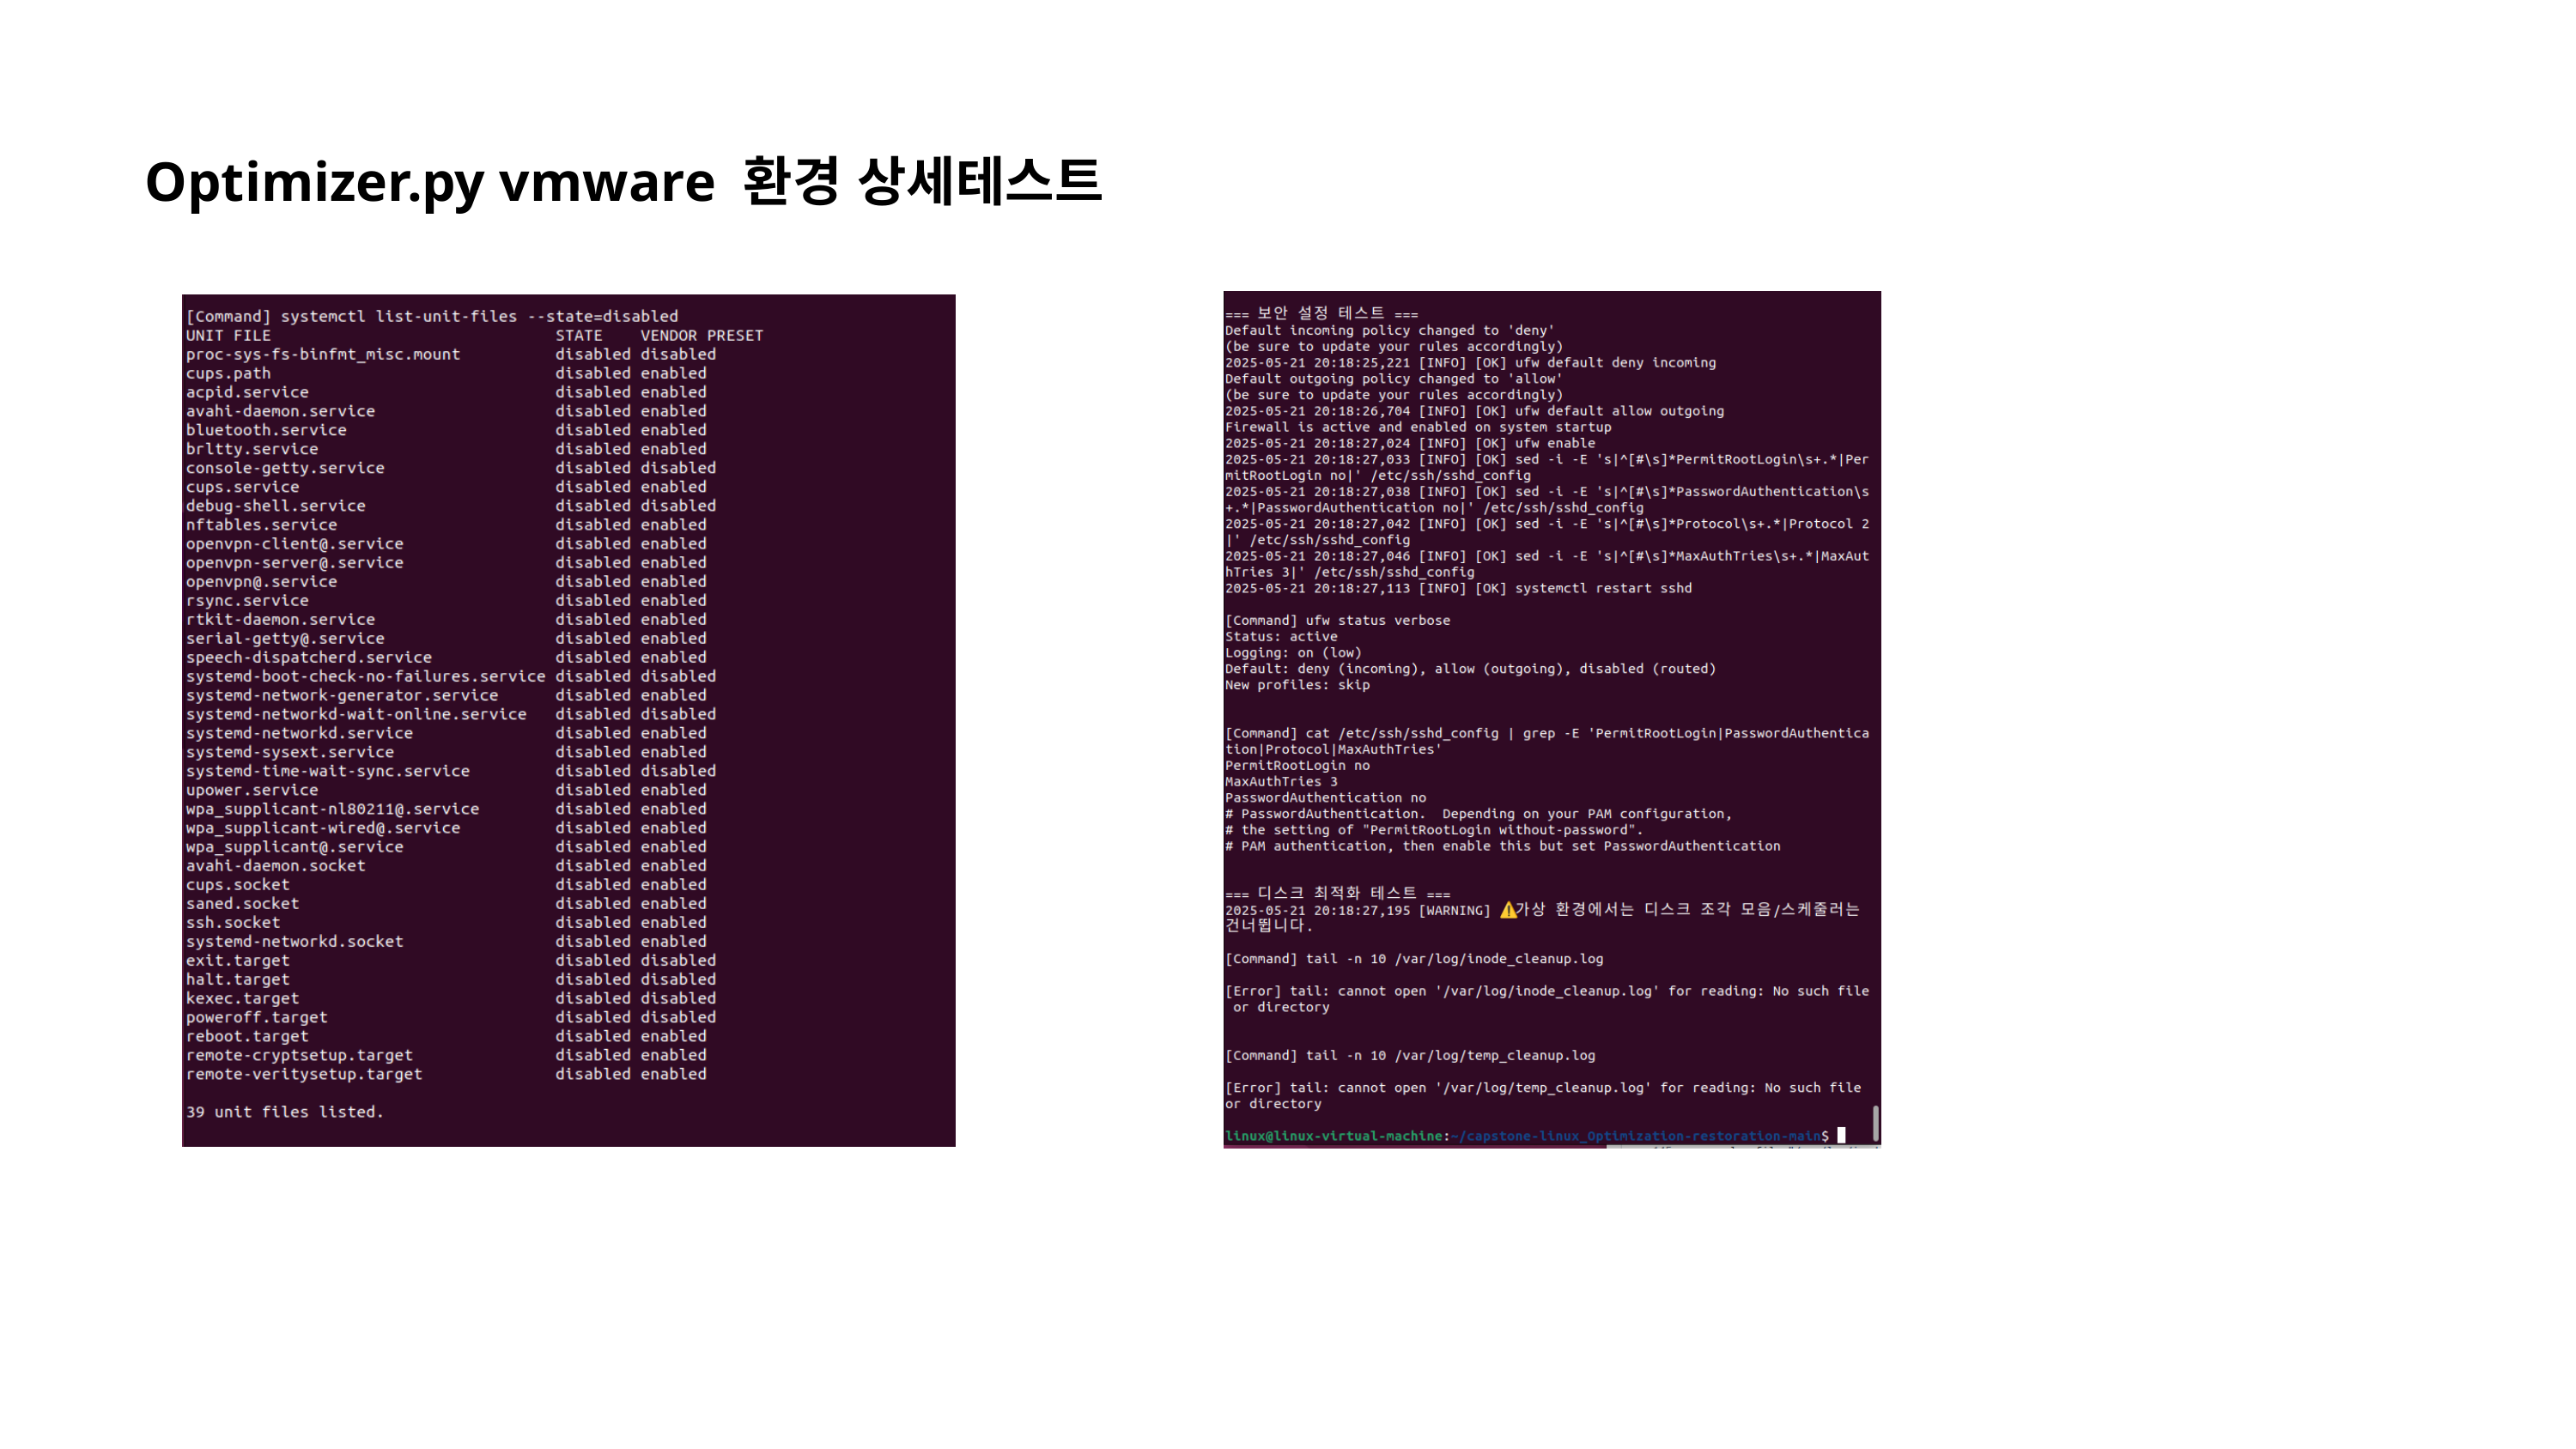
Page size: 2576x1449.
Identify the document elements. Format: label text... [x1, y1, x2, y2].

text_box Optimizer.py vmware 환경 상세테스트 [144, 136, 1438, 212]
picture [1223, 291, 1881, 1149]
picture [182, 294, 956, 1147]
